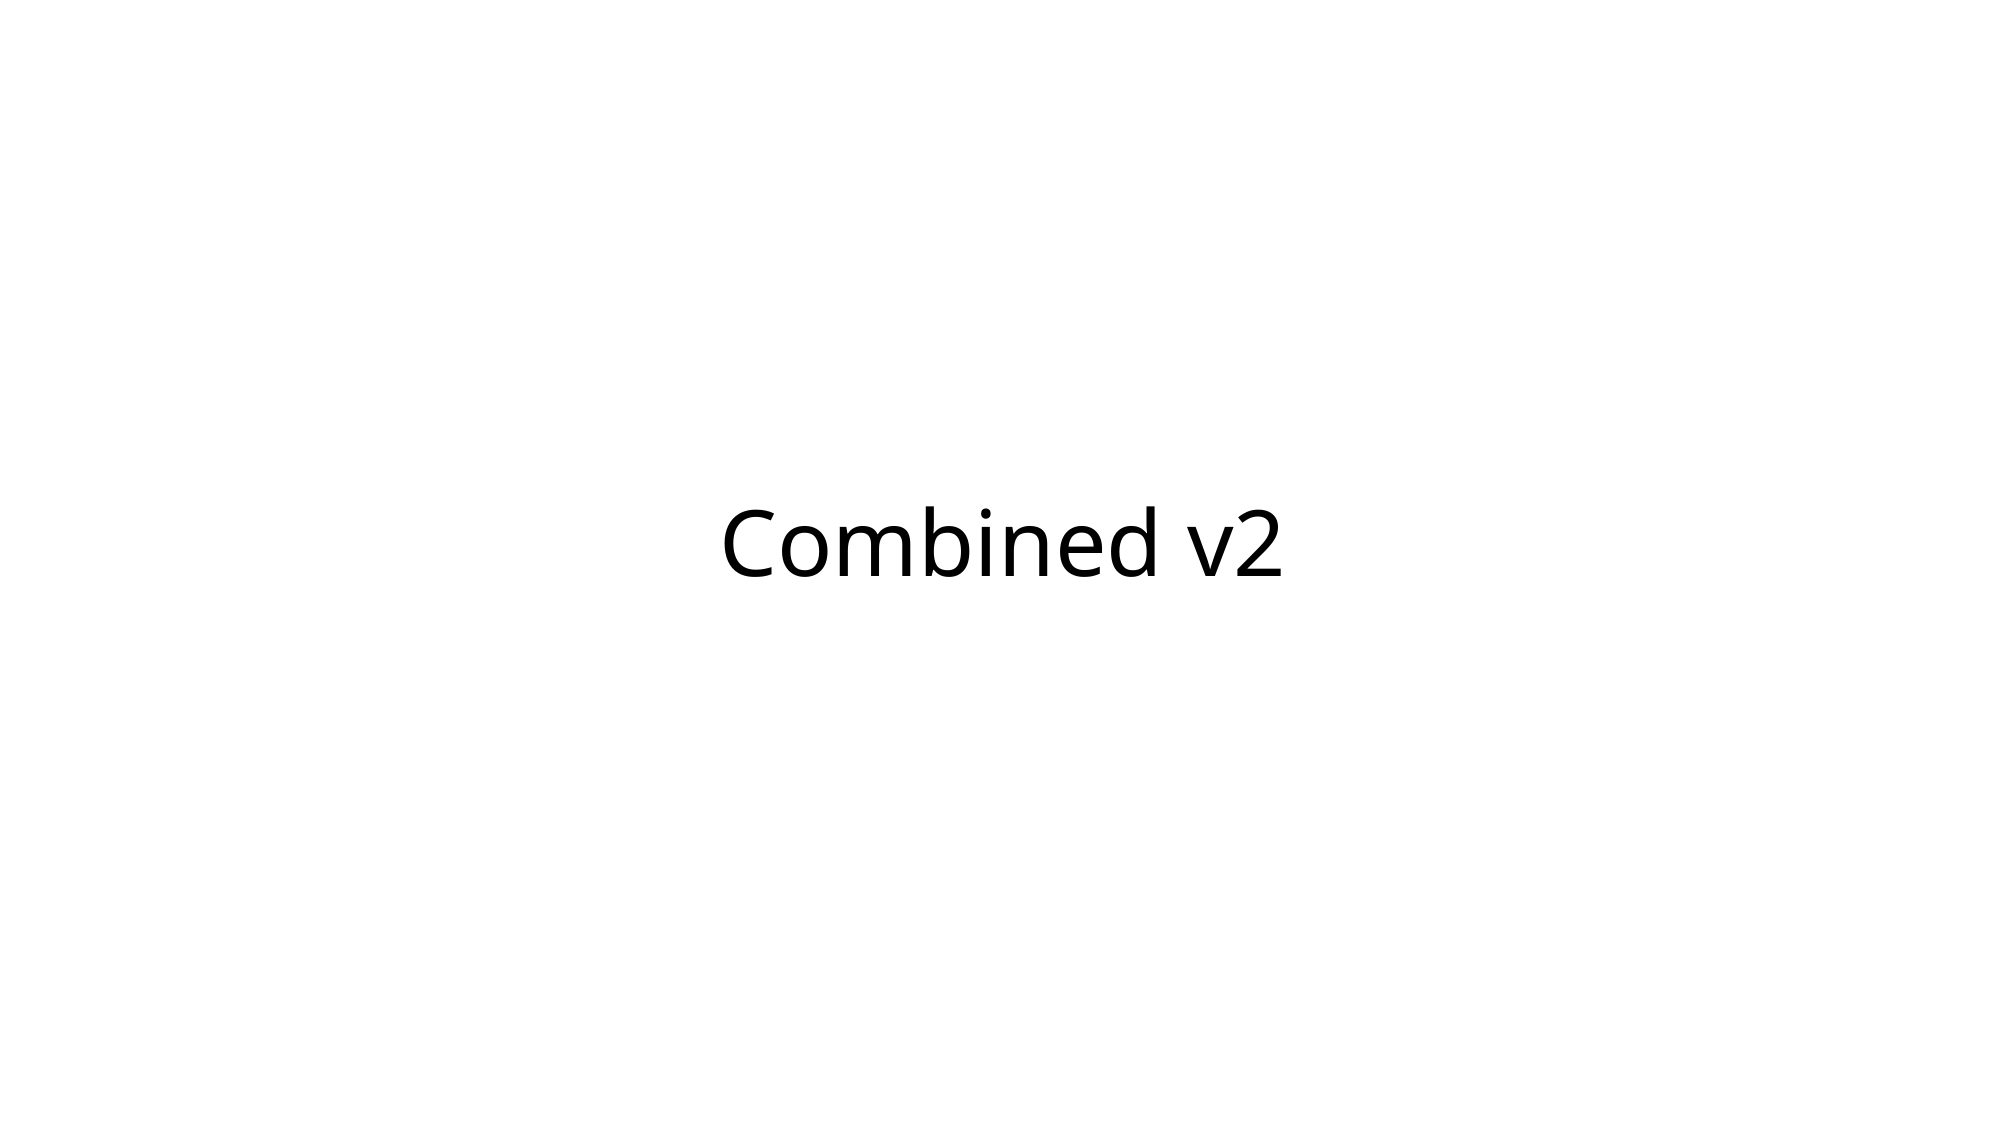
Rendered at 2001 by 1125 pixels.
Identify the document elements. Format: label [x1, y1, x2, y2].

title [140, 437, 1866, 656]
